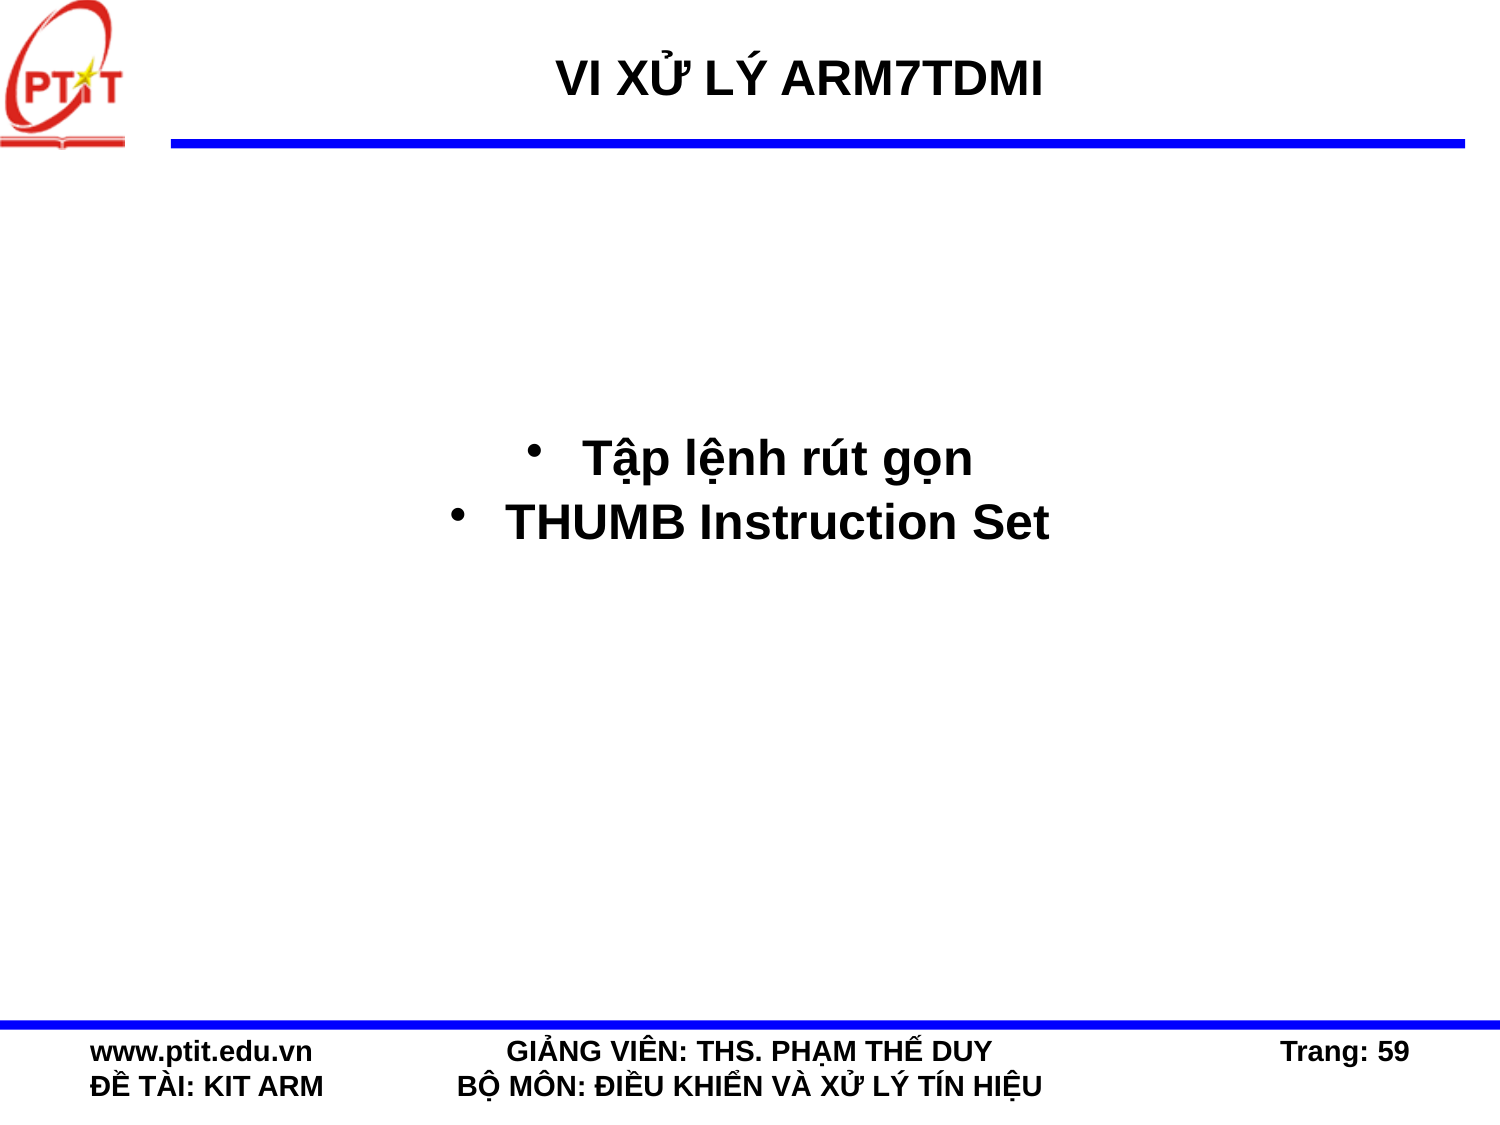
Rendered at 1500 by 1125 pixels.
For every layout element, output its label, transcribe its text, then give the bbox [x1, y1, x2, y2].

footer GIẢNG VIÊN: THS. PHẠM THẾ DUY BỘ MÔN: ĐIỀU KHIỂN VÀ XỬ LÝ TÍN HIỆU [387, 1024, 1074, 1103]
title VI XỬ LÝ ARM7TDMI [125, 37, 1475, 130]
list Tập lệnh rút gọn THUMB Instruction Set [74, 424, 1426, 563]
slide_number www.ptit.edu.vn ĐỀ TÀI: KIT ARM [74, 1024, 387, 1103]
picture [0, 0, 125, 150]
slide_number Trang: 59 [1074, 1024, 1426, 1103]
